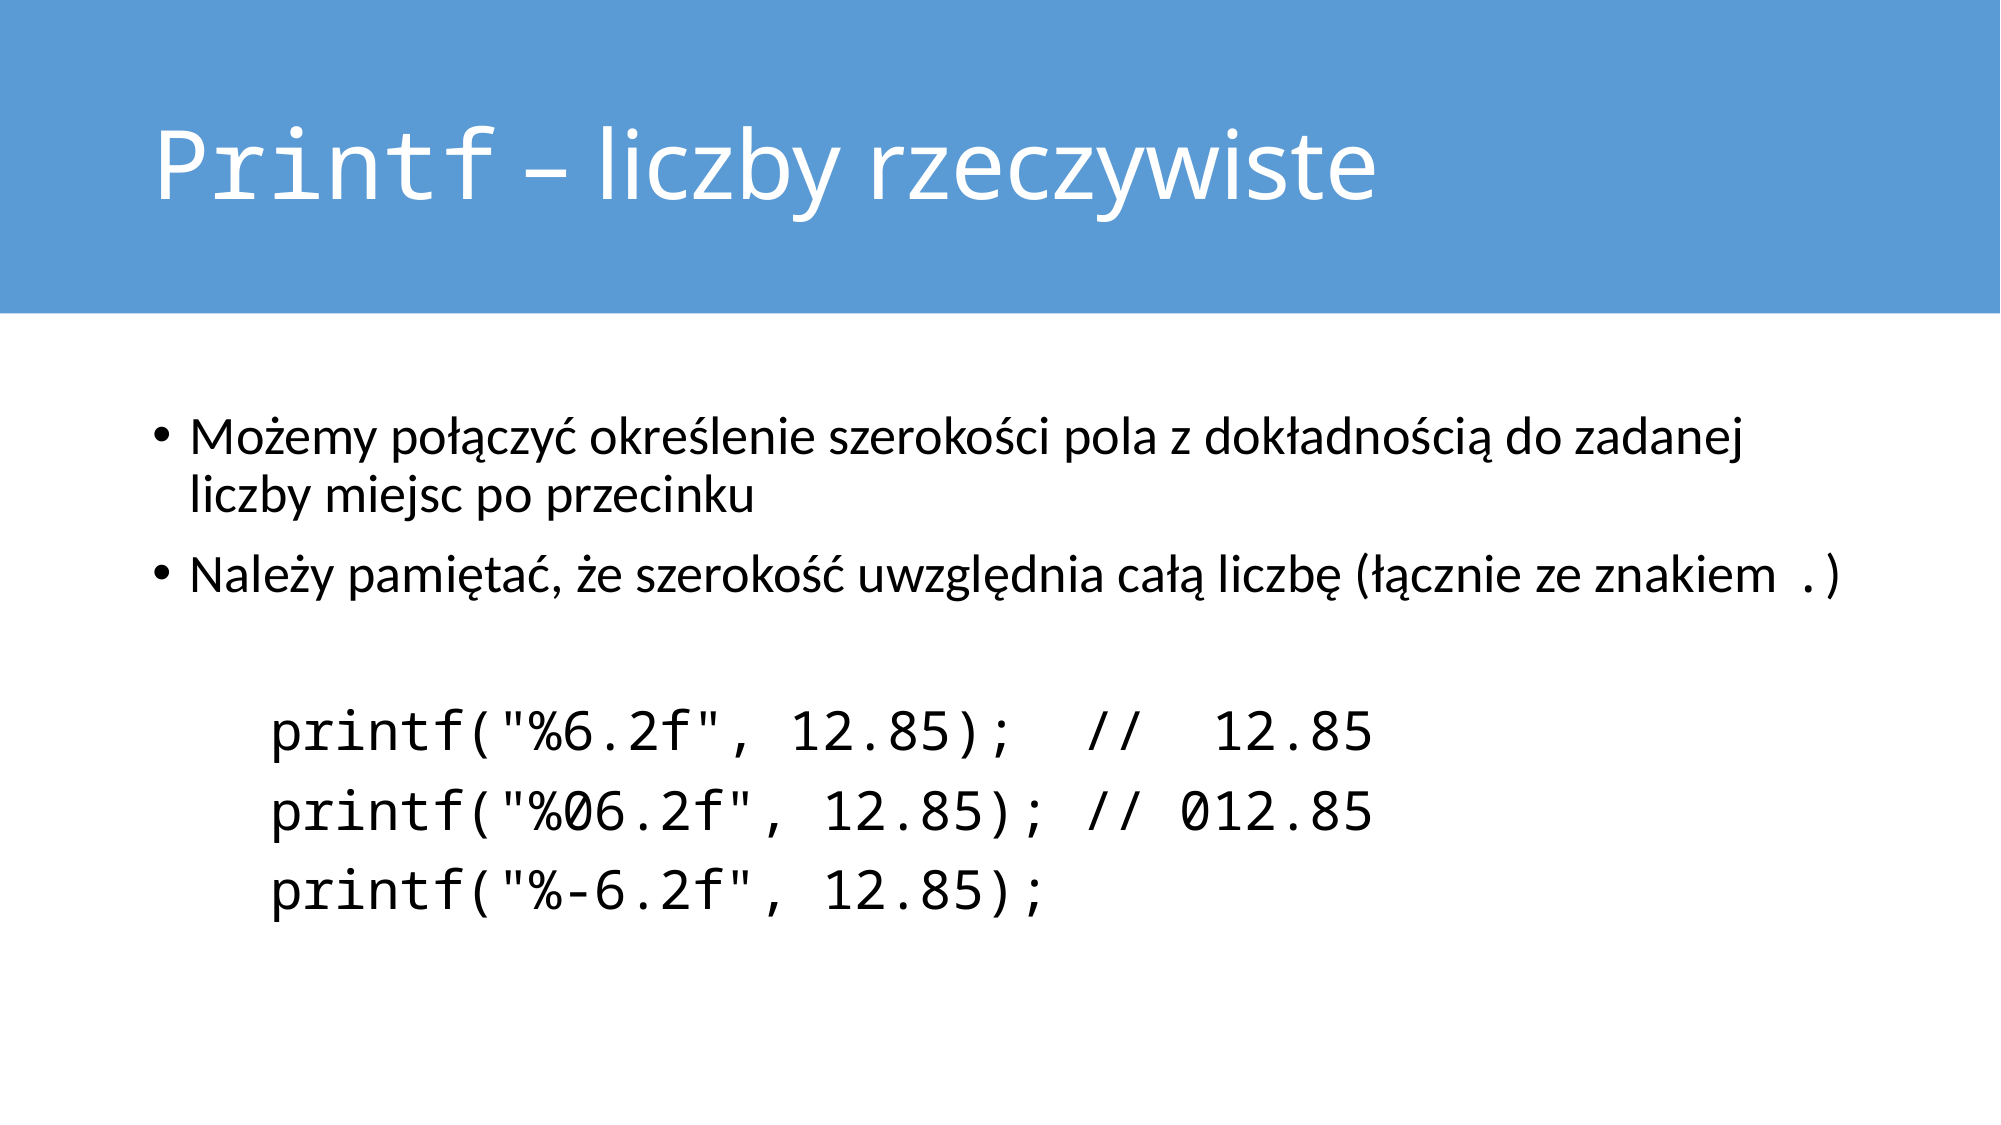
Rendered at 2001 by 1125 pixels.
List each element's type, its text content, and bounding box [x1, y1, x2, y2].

list Możemy połączyć określenie szerokości pola z dokładnością do zadanej liczby miejsc po przecinku Należy pamiętać, że szerokość uwzględnia całą liczbę (łącznie ze znakiem .) printf("%6.2f", 12.85); // 12.85 printf("%06.2f", 12.85); // 012.85 printf("%-6.2f", 12.85); [137, 399, 1863, 1014]
title Printf – liczby rzeczywiste [137, 59, 1863, 278]
text_box [0, 0, 2000, 314]
